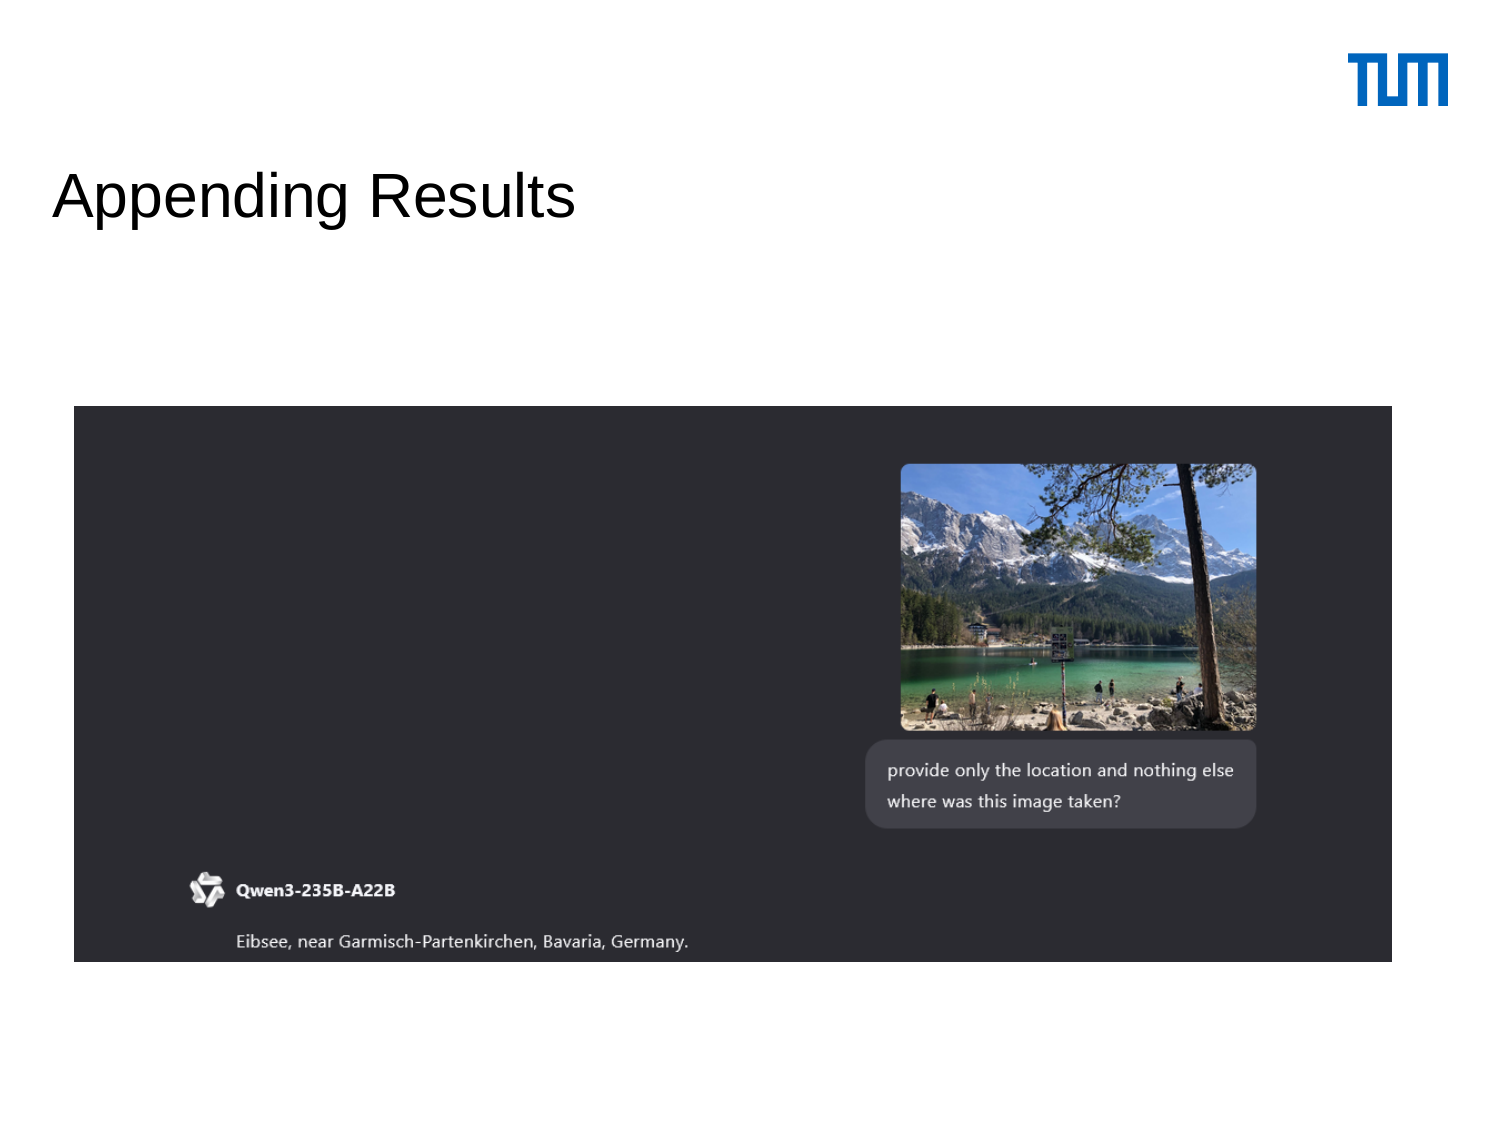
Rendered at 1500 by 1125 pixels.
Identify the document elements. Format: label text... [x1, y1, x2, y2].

title Appending Results [52, 162, 1449, 231]
picture [74, 406, 1393, 963]
